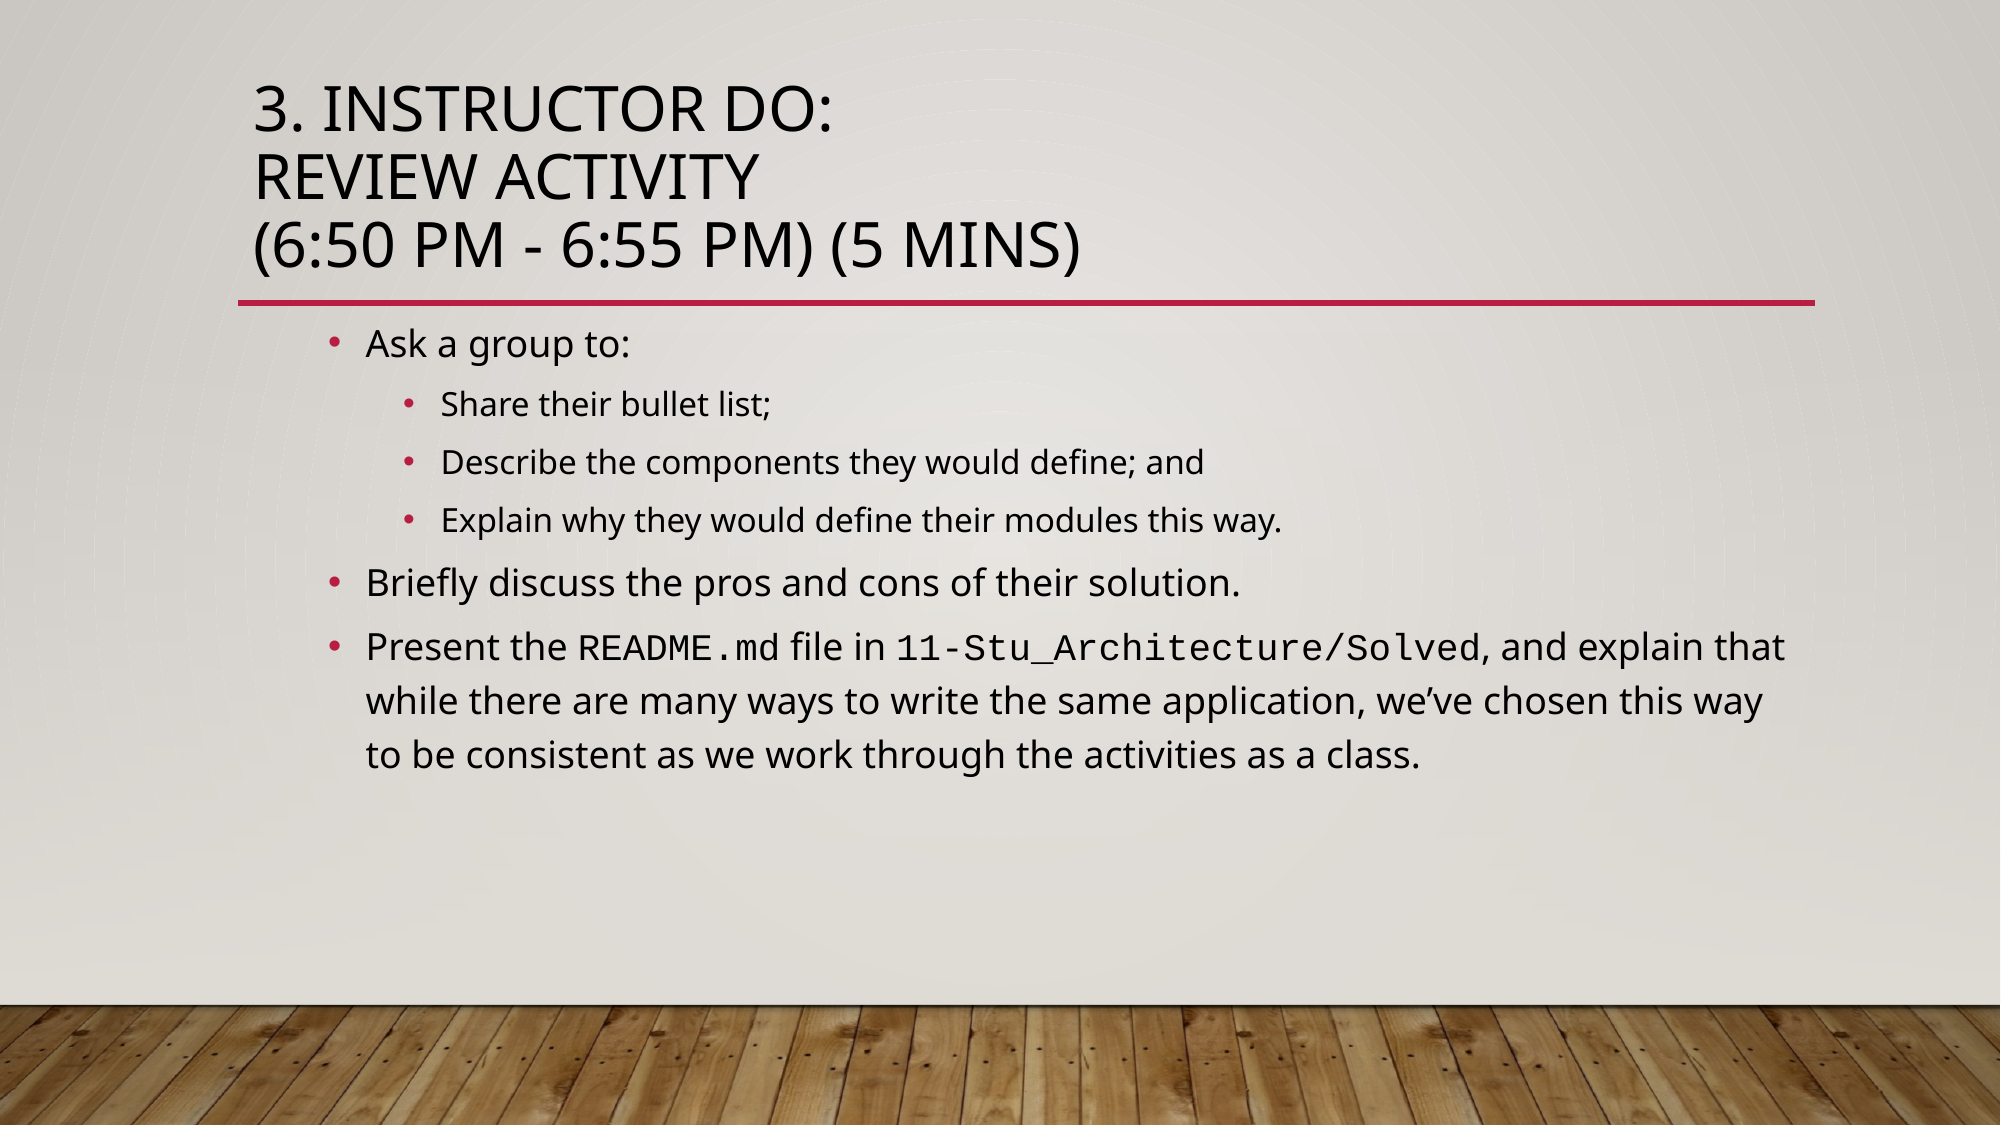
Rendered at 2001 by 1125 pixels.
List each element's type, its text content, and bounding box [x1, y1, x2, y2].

title 3. Instructor Do: Review Activity (6:50 PM - 6:55 PM) (5 mins) [238, 70, 1814, 291]
picture [0, 1005, 2000, 1125]
list Ask a group to: Share their bullet list; Describe the components they would define; and Explain why they would define their modules this way. Briefly discuss the pros and cons of their solution. Present the README.md file in 11-Stu_Architecture/Solved, and explain that while there are many ways to write the same application, we’ve chosen this way to be consistent as we work through the activities as a class. [238, 306, 1814, 982]
